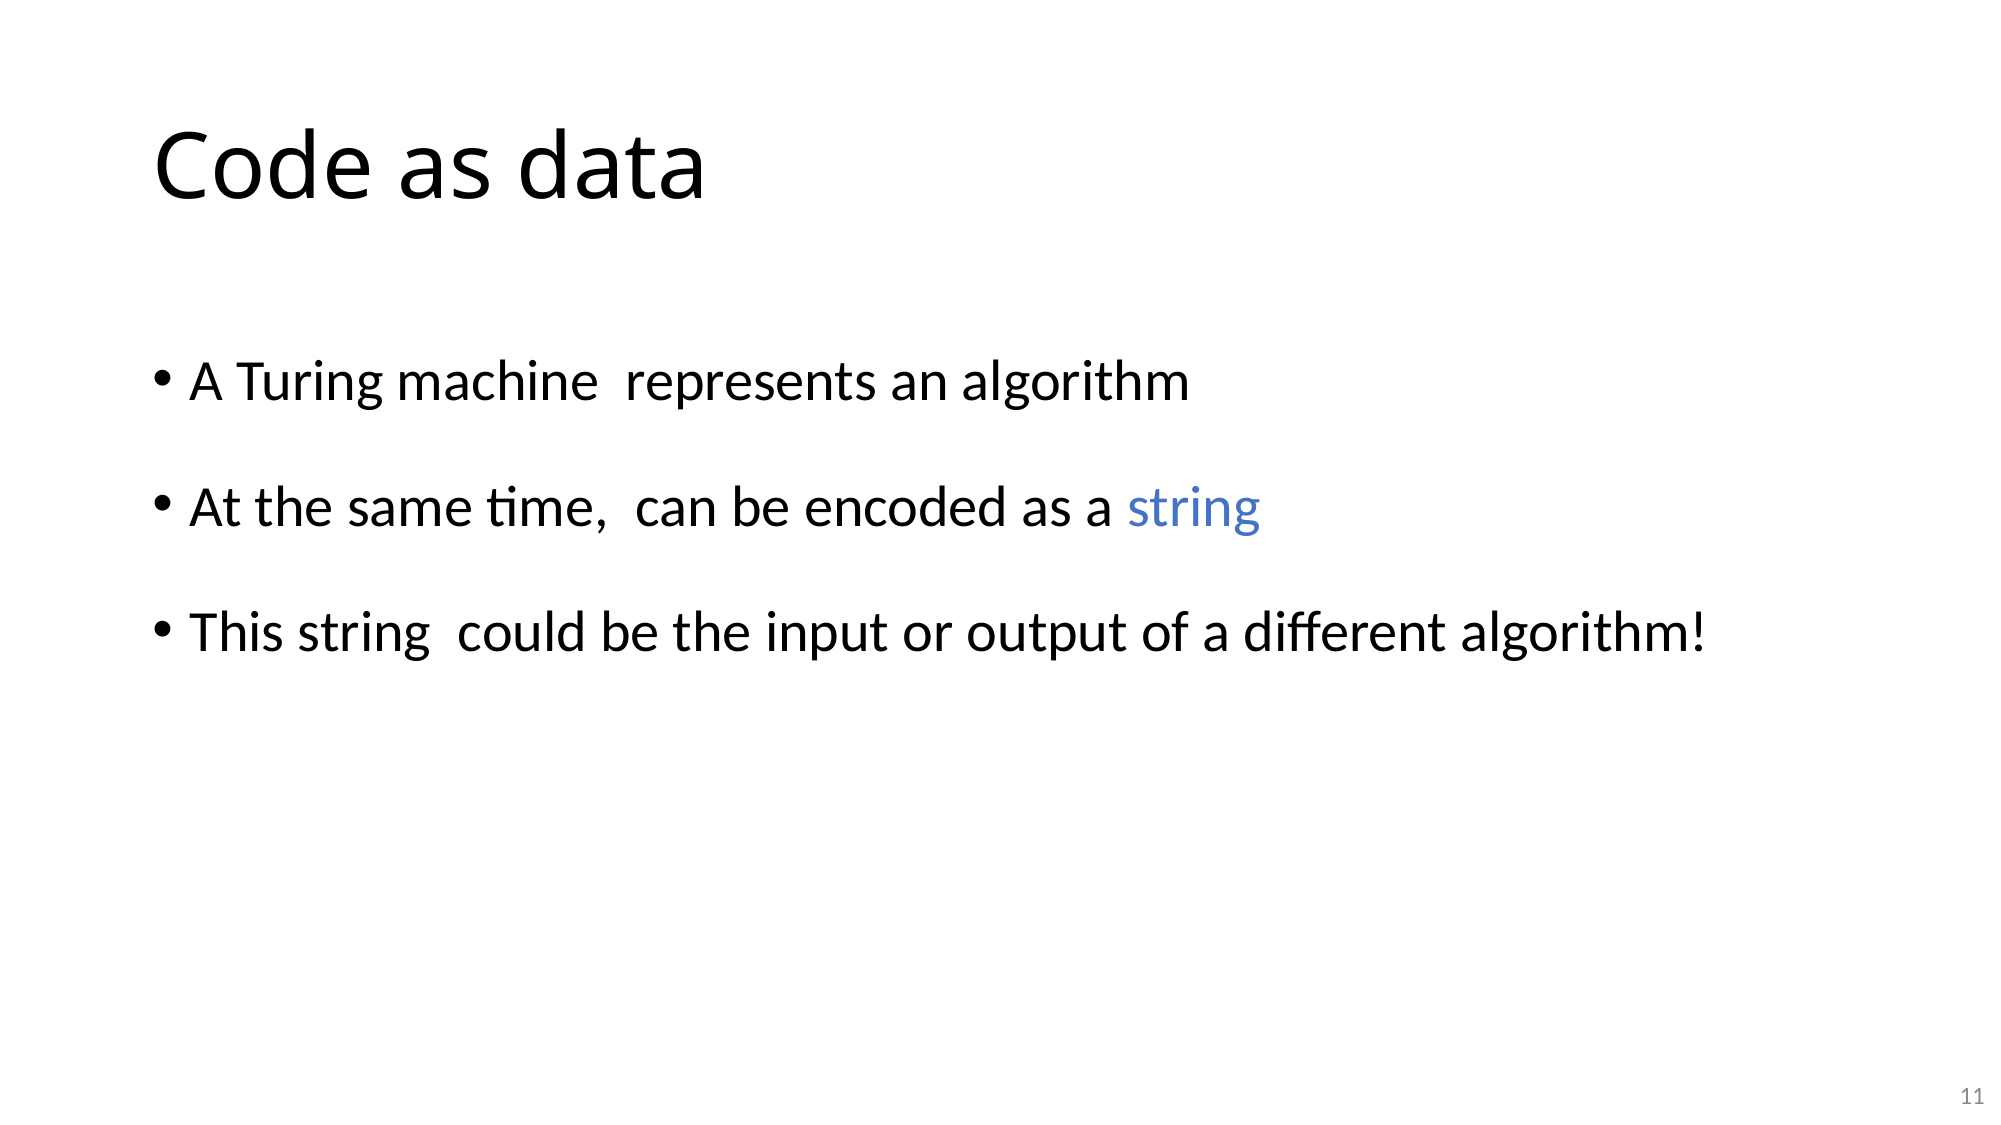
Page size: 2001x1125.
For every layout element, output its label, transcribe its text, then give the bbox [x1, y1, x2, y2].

title Code as data [137, 59, 1863, 278]
slide_number 11 [1550, 1064, 2000, 1125]
